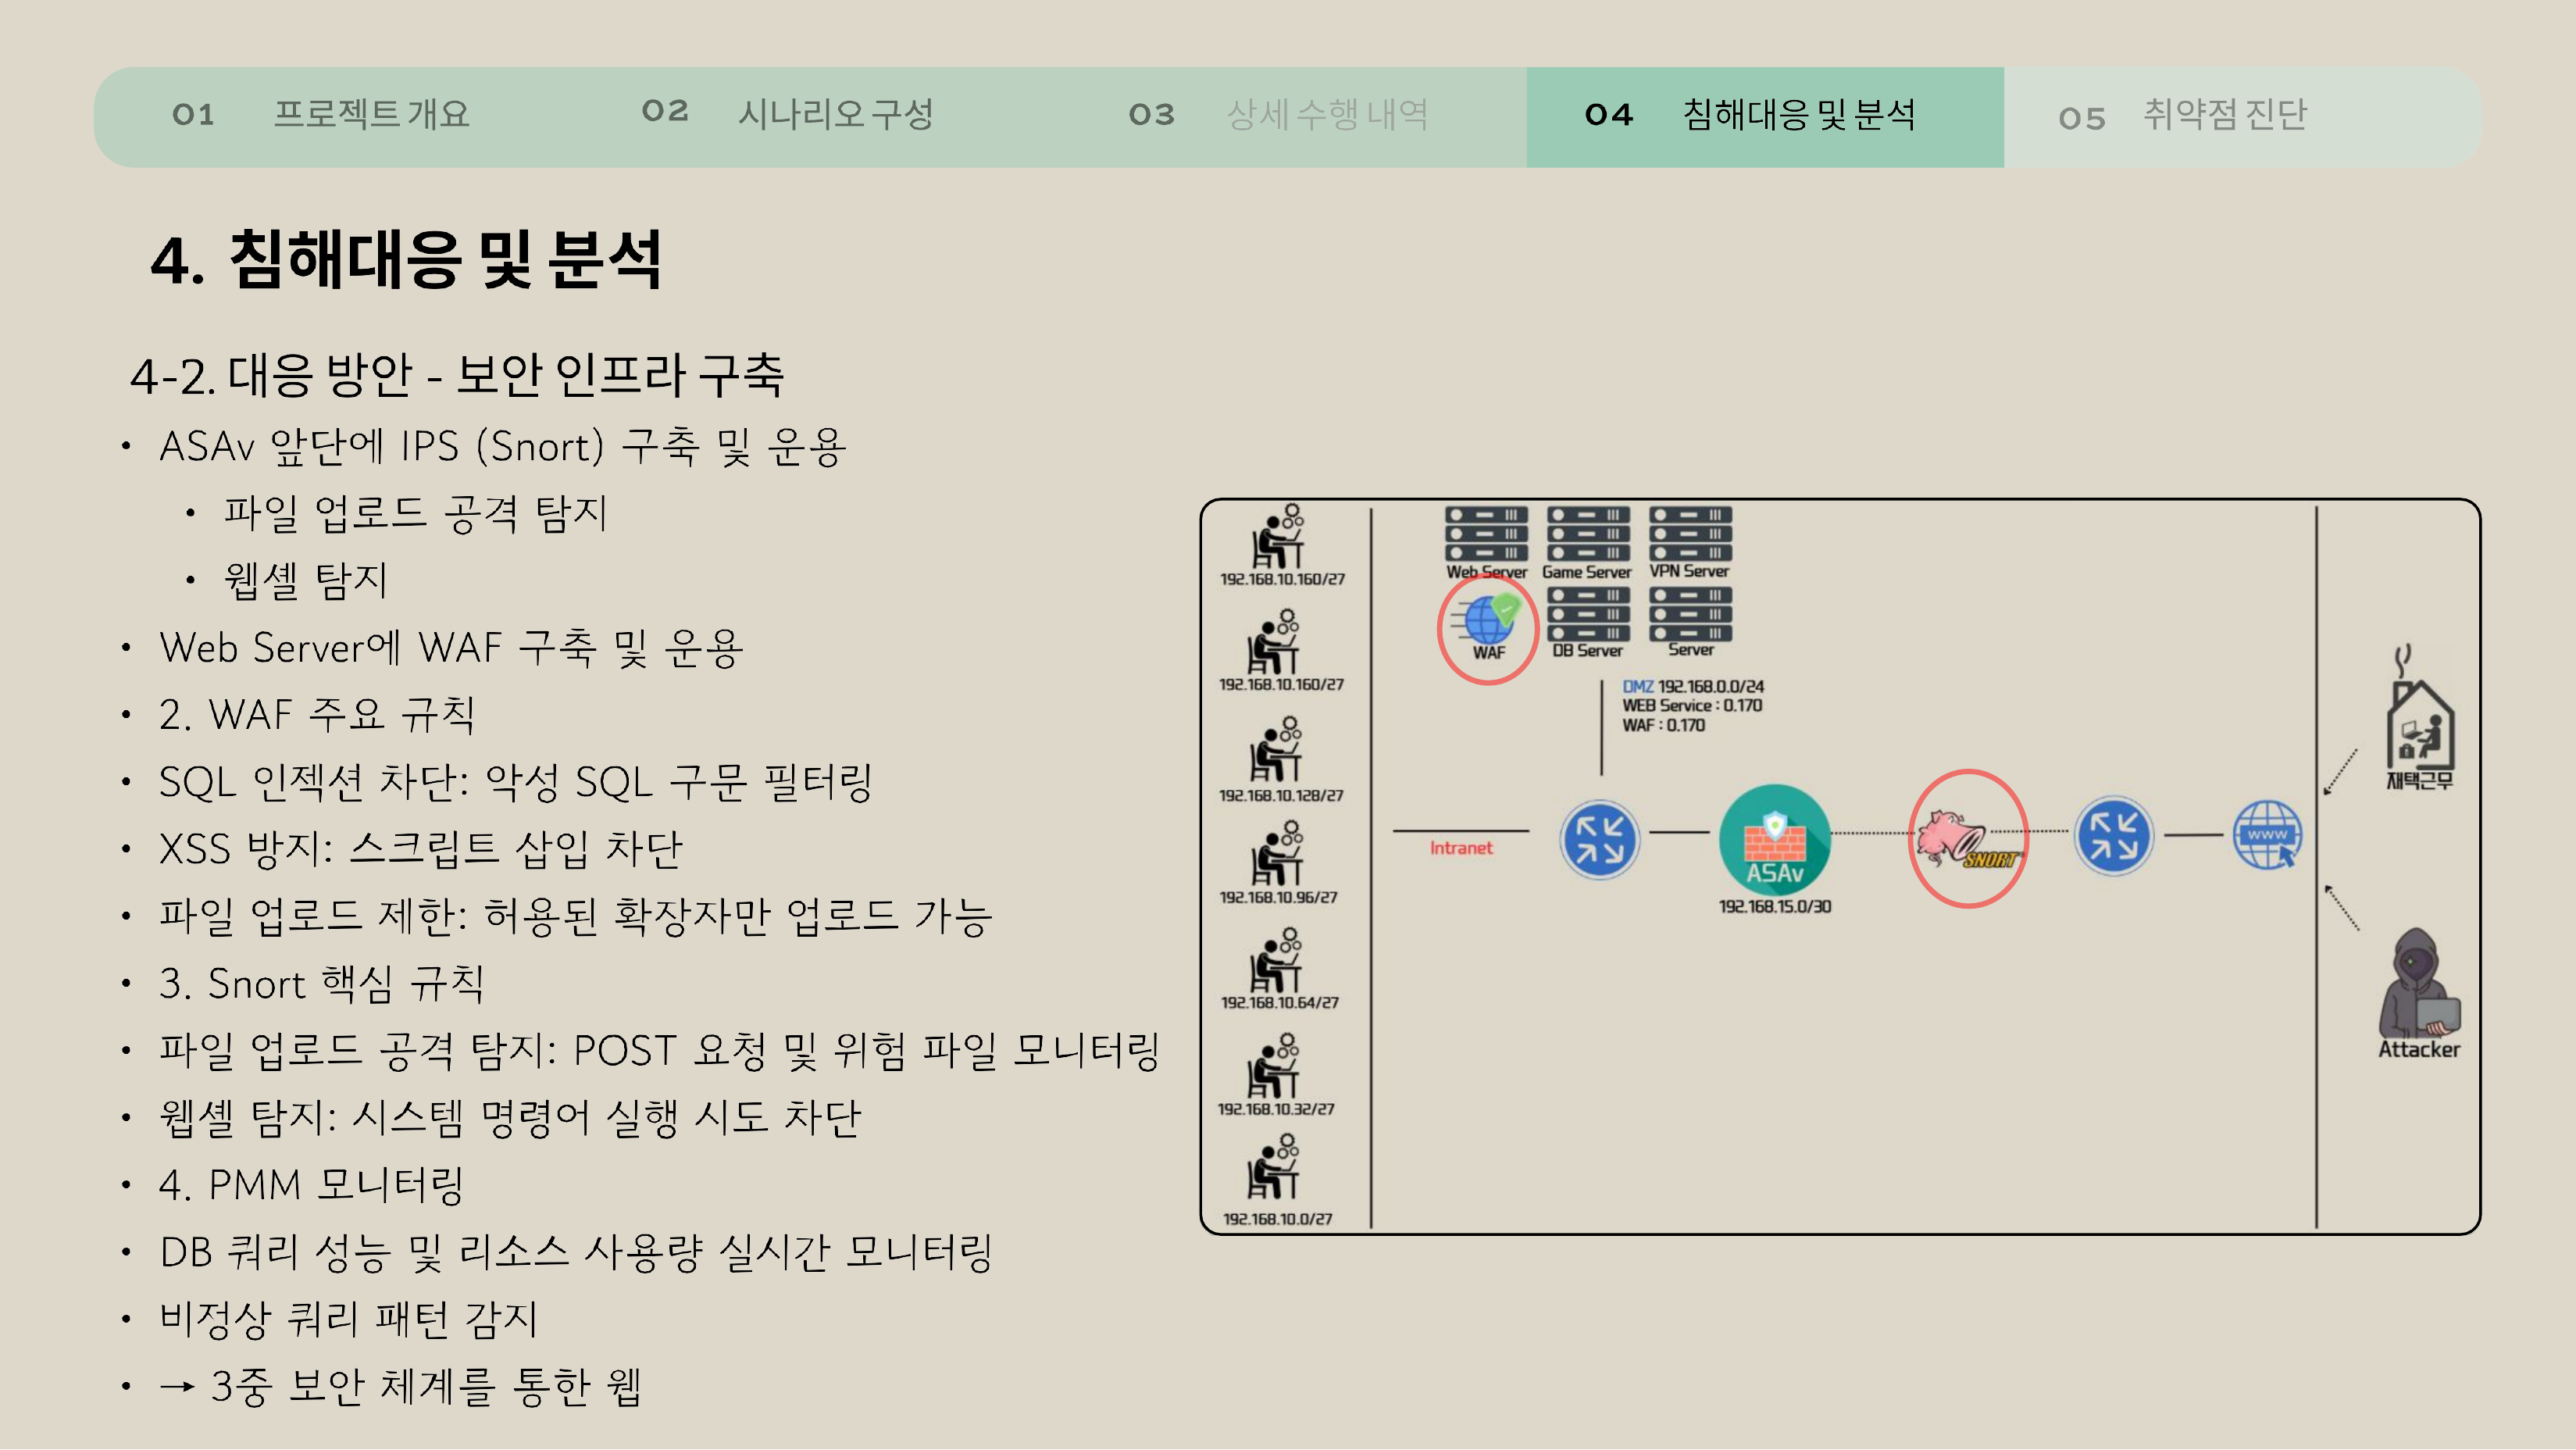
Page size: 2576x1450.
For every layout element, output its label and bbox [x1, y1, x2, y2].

picture [150, 228, 658, 289]
text_box [93, 66, 1525, 168]
picture [130, 352, 783, 398]
picture [121, 427, 1158, 1408]
text_box [1526, 66, 2482, 168]
text_box [1199, 497, 2482, 1237]
